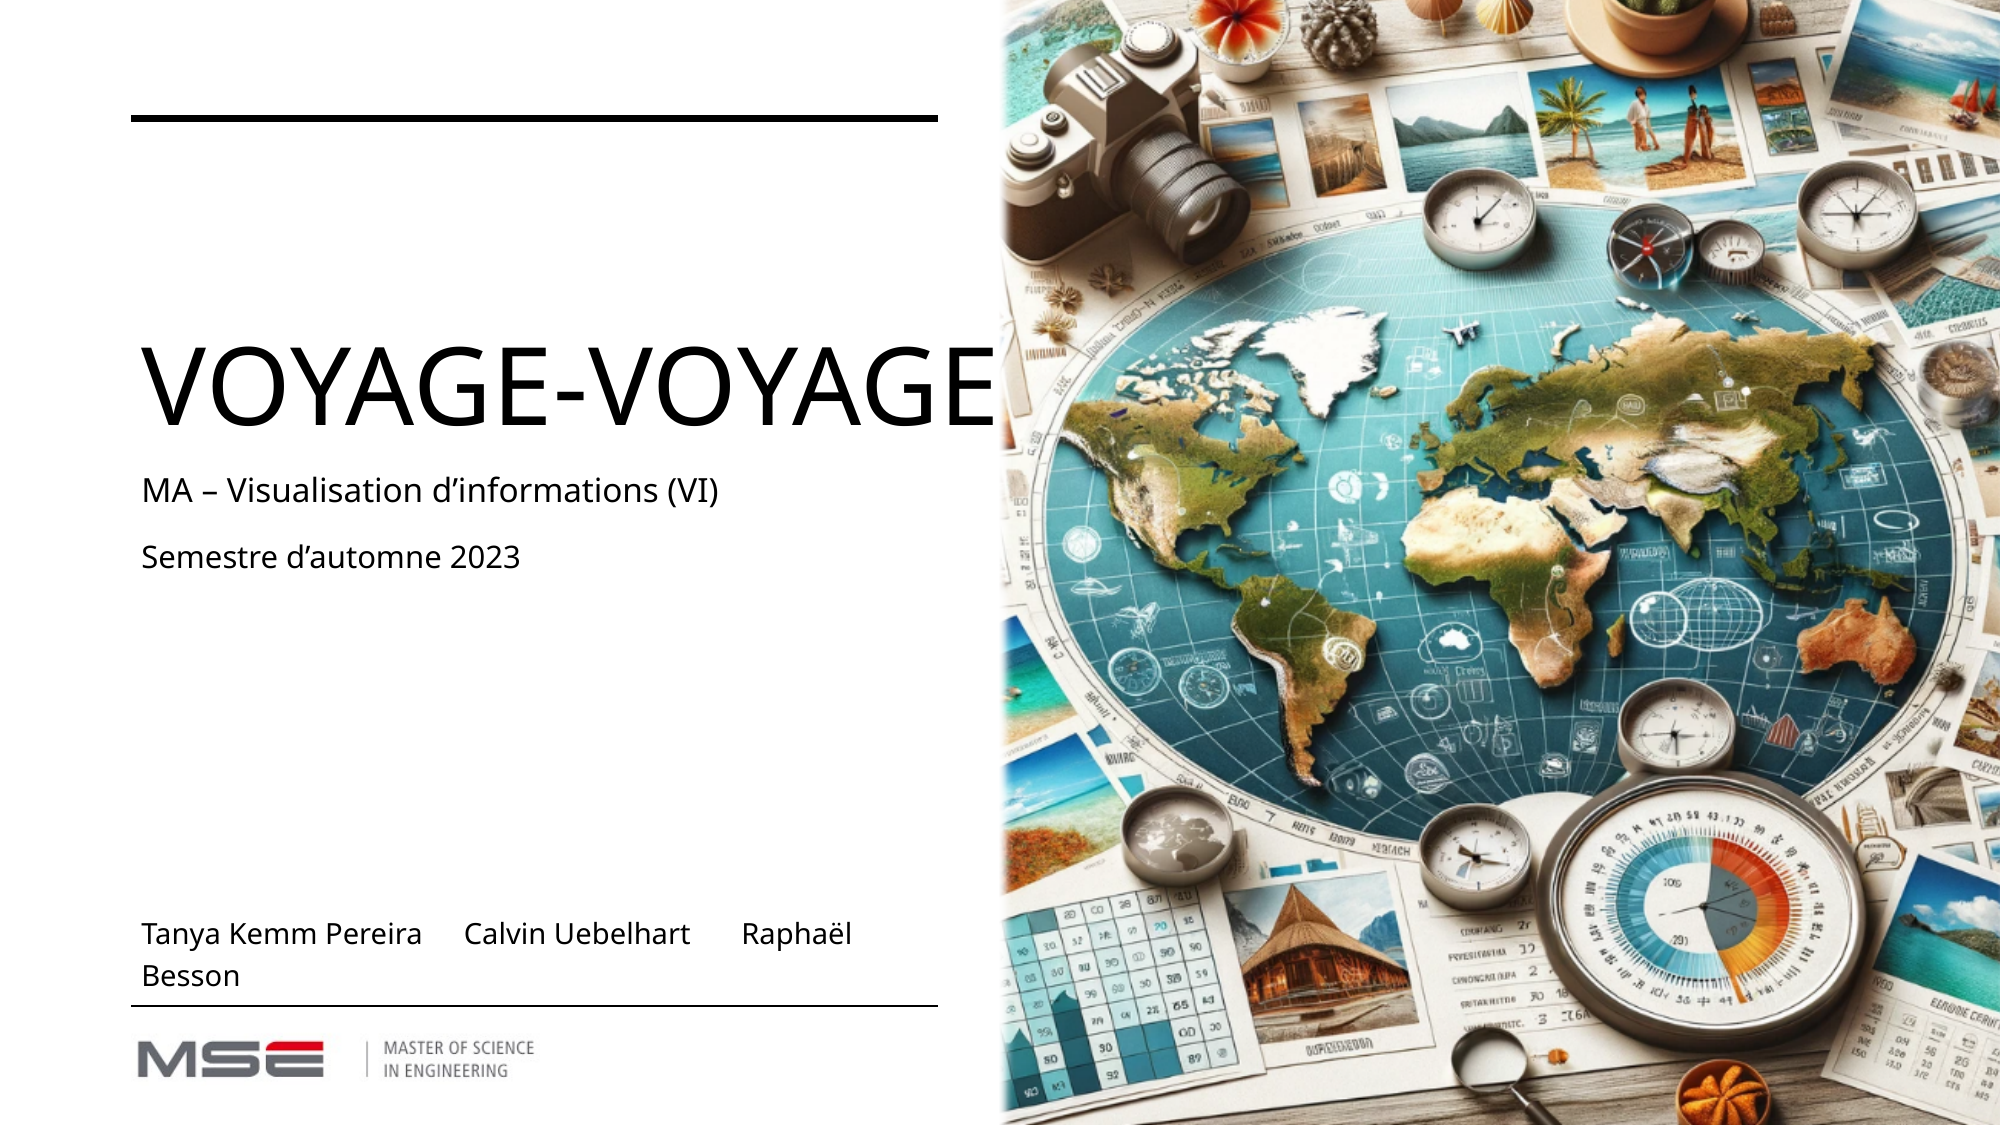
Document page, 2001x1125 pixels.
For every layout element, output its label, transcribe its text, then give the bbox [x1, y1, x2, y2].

picture [131, 1029, 540, 1086]
subtitle Tanya Kemm Pereira Calvin Uebelhart Raphaël Besson [126, 723, 953, 1000]
picture [999, 0, 2000, 1125]
title Voyage-voyage [126, 309, 999, 477]
text_box MA – Visualisation d’informations (VI) [126, 448, 864, 517]
text_box [0, 0, 999, 1125]
text_box Semestre d’automne 2023 [126, 522, 953, 583]
